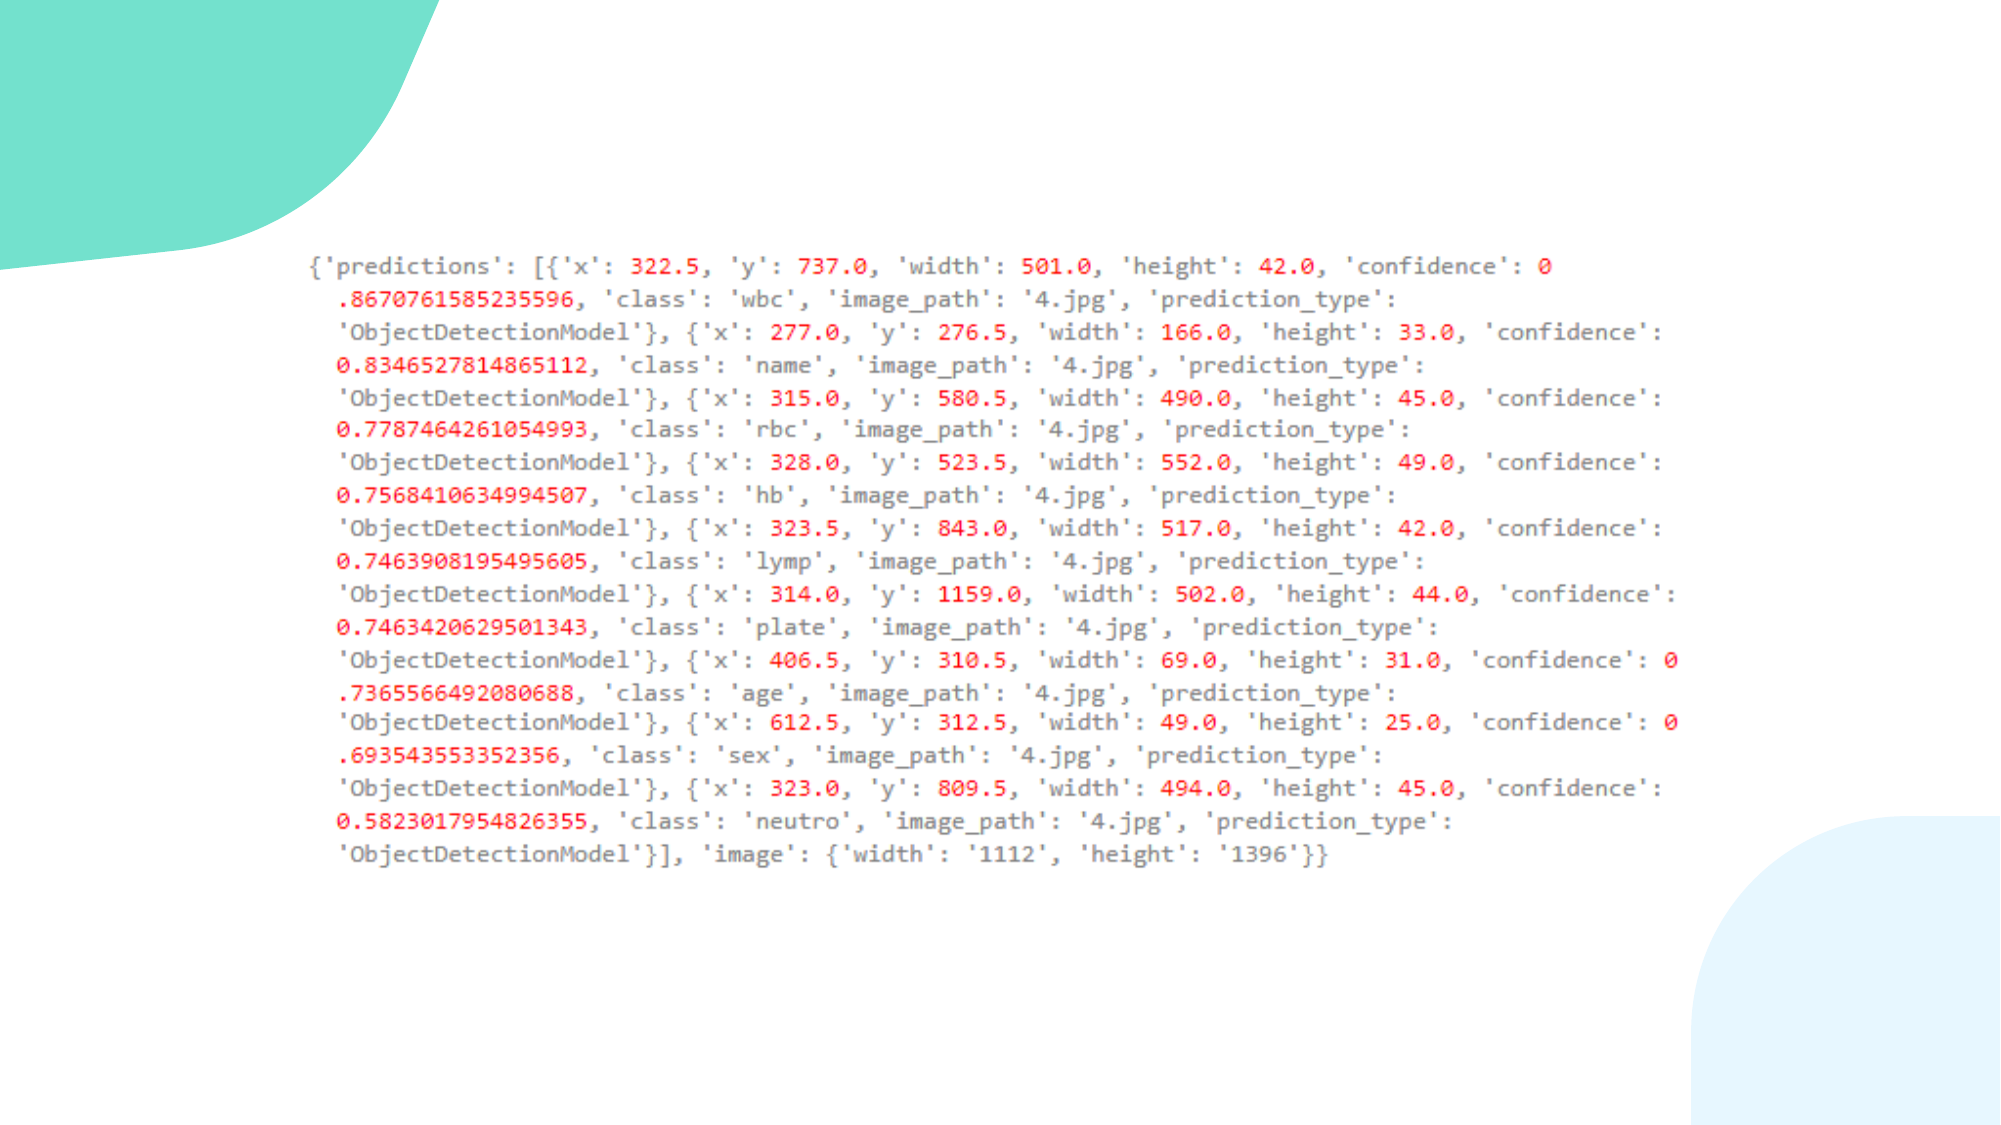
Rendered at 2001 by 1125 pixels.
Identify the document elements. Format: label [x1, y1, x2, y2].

picture [305, 252, 1695, 872]
